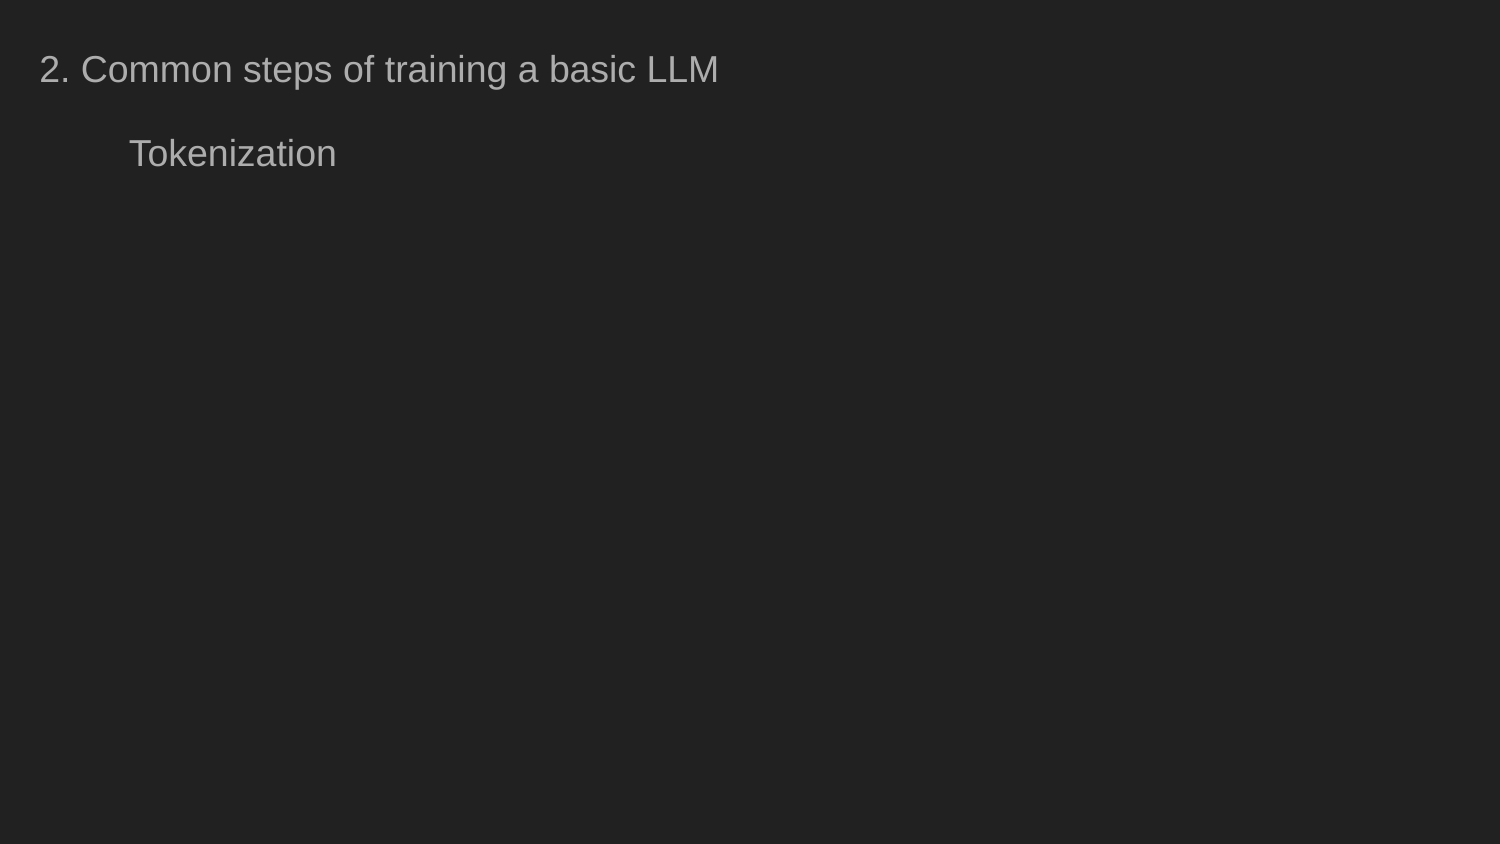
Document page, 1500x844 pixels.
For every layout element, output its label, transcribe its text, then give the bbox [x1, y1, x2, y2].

text_box Tokenization [113, 113, 513, 189]
text_box 2. Common steps of training a basic LLM [24, 29, 786, 105]
